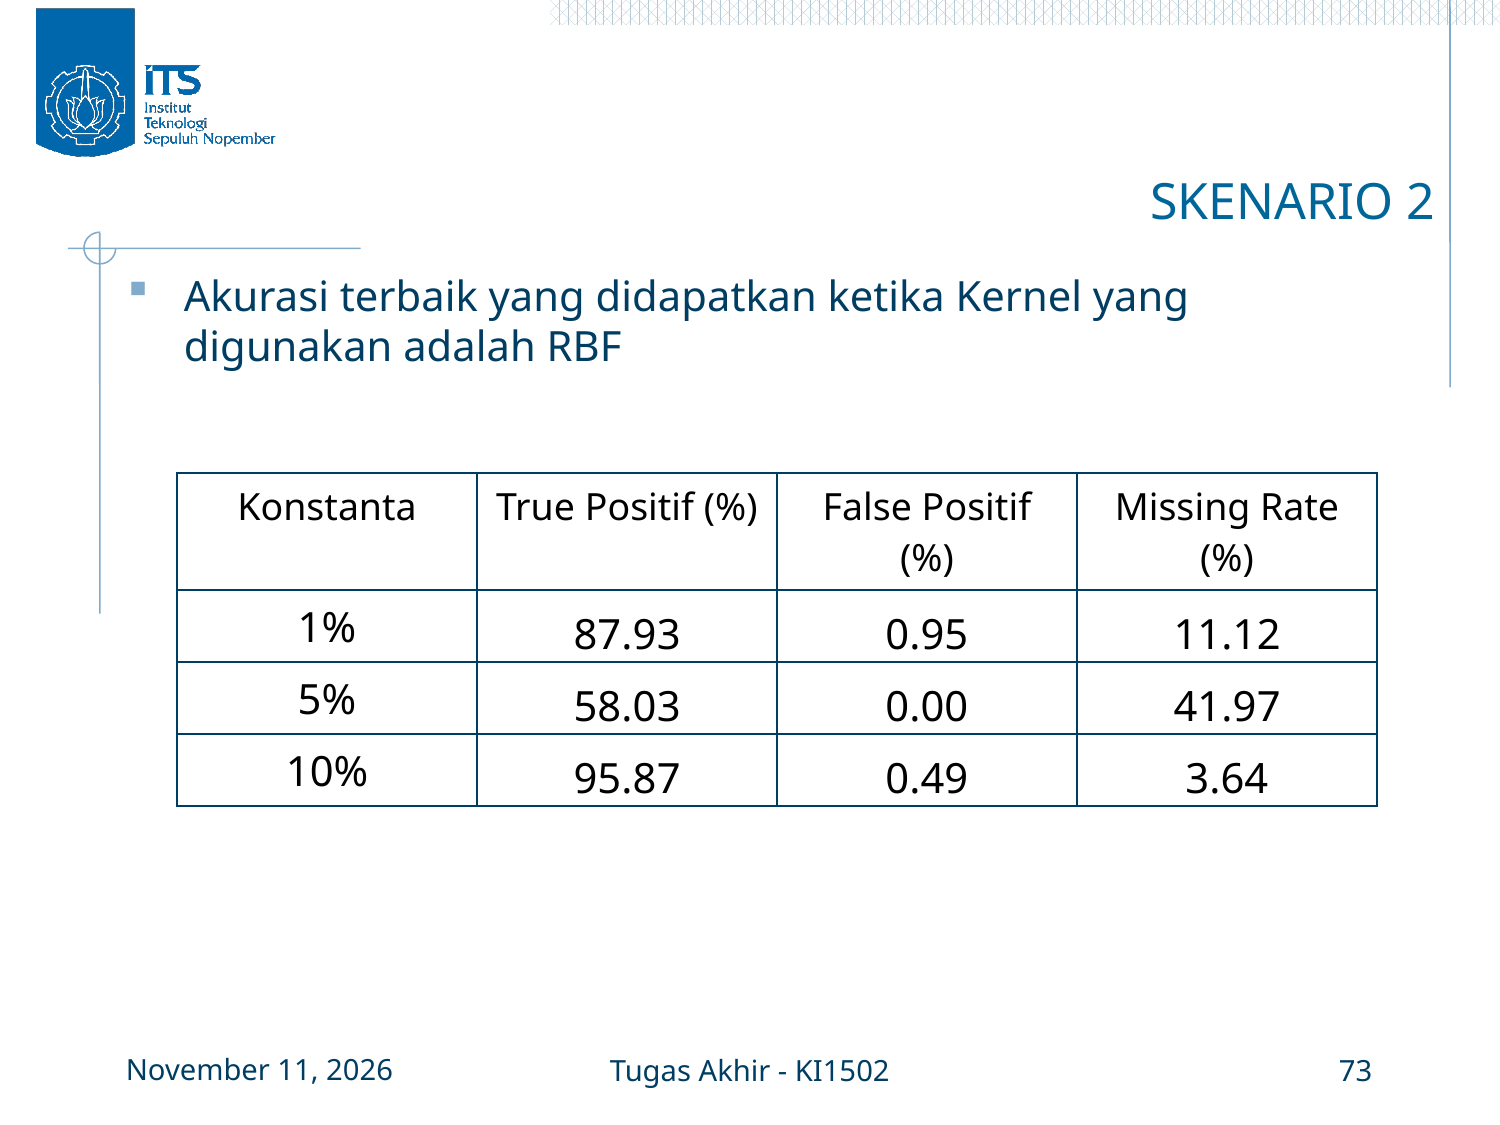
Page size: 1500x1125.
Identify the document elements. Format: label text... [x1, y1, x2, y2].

table_cell 41.97 [1078, 663, 1376, 733]
table_cell 3.64 [1078, 735, 1376, 805]
table_cell 0.00 [778, 663, 1076, 733]
table_header Konstanta [178, 474, 476, 589]
table_header Missing Rate (%) [1078, 474, 1376, 589]
slide_number 73 [1074, 1025, 1388, 1100]
footer Tugas Akhir - KI1502 [512, 1025, 988, 1100]
table_cell 58.03 [478, 663, 776, 733]
table_cell 11.12 [1078, 591, 1376, 661]
title SKENARIO 2 [174, 50, 1450, 238]
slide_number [110, 1023, 424, 1099]
table_cell 95.87 [478, 735, 776, 805]
table_header False Positif (%) [778, 474, 1076, 589]
list Akurasi terbaik yang didapatkan ketika Kernel yang digunakan adalah RBF [112, 262, 1413, 988]
table_header True Positif (%) [478, 474, 776, 589]
table_cell 10% [178, 735, 476, 805]
table_cell 0.49 [778, 735, 1076, 805]
table_cell 87.93 [478, 591, 776, 661]
table_cell 1% [178, 591, 476, 661]
table_cell 5% [178, 663, 476, 733]
table_cell 0.95 [778, 591, 1076, 661]
picture [27, 0, 282, 165]
